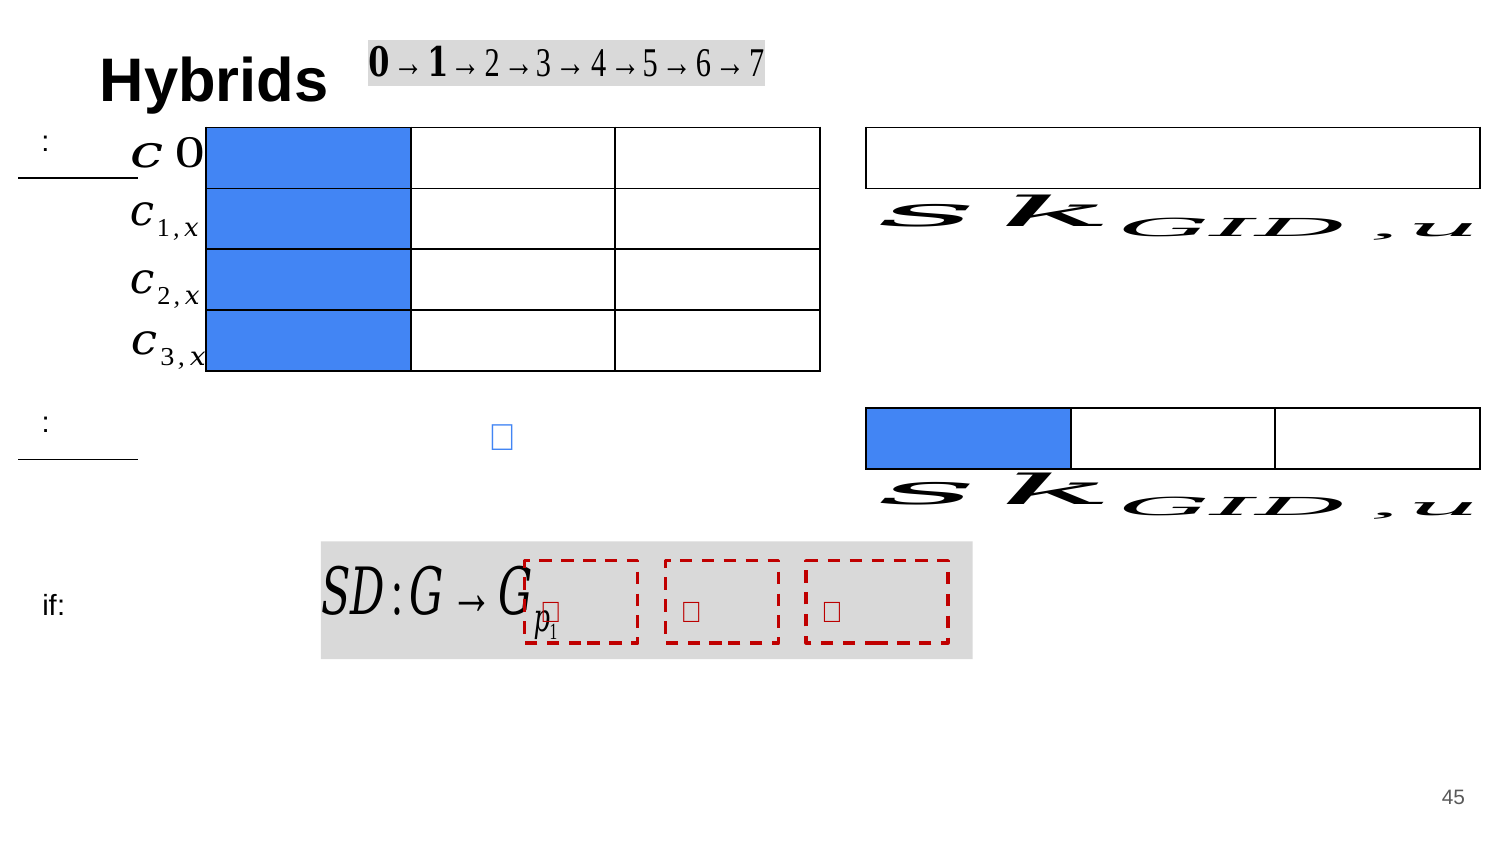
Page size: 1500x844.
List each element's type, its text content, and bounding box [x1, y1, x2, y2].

text_box ✅ [442, 405, 563, 465]
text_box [320, 541, 973, 660]
title Hybrids [84, 13, 1500, 185]
slide_number 45 [1389, 764, 1480, 830]
